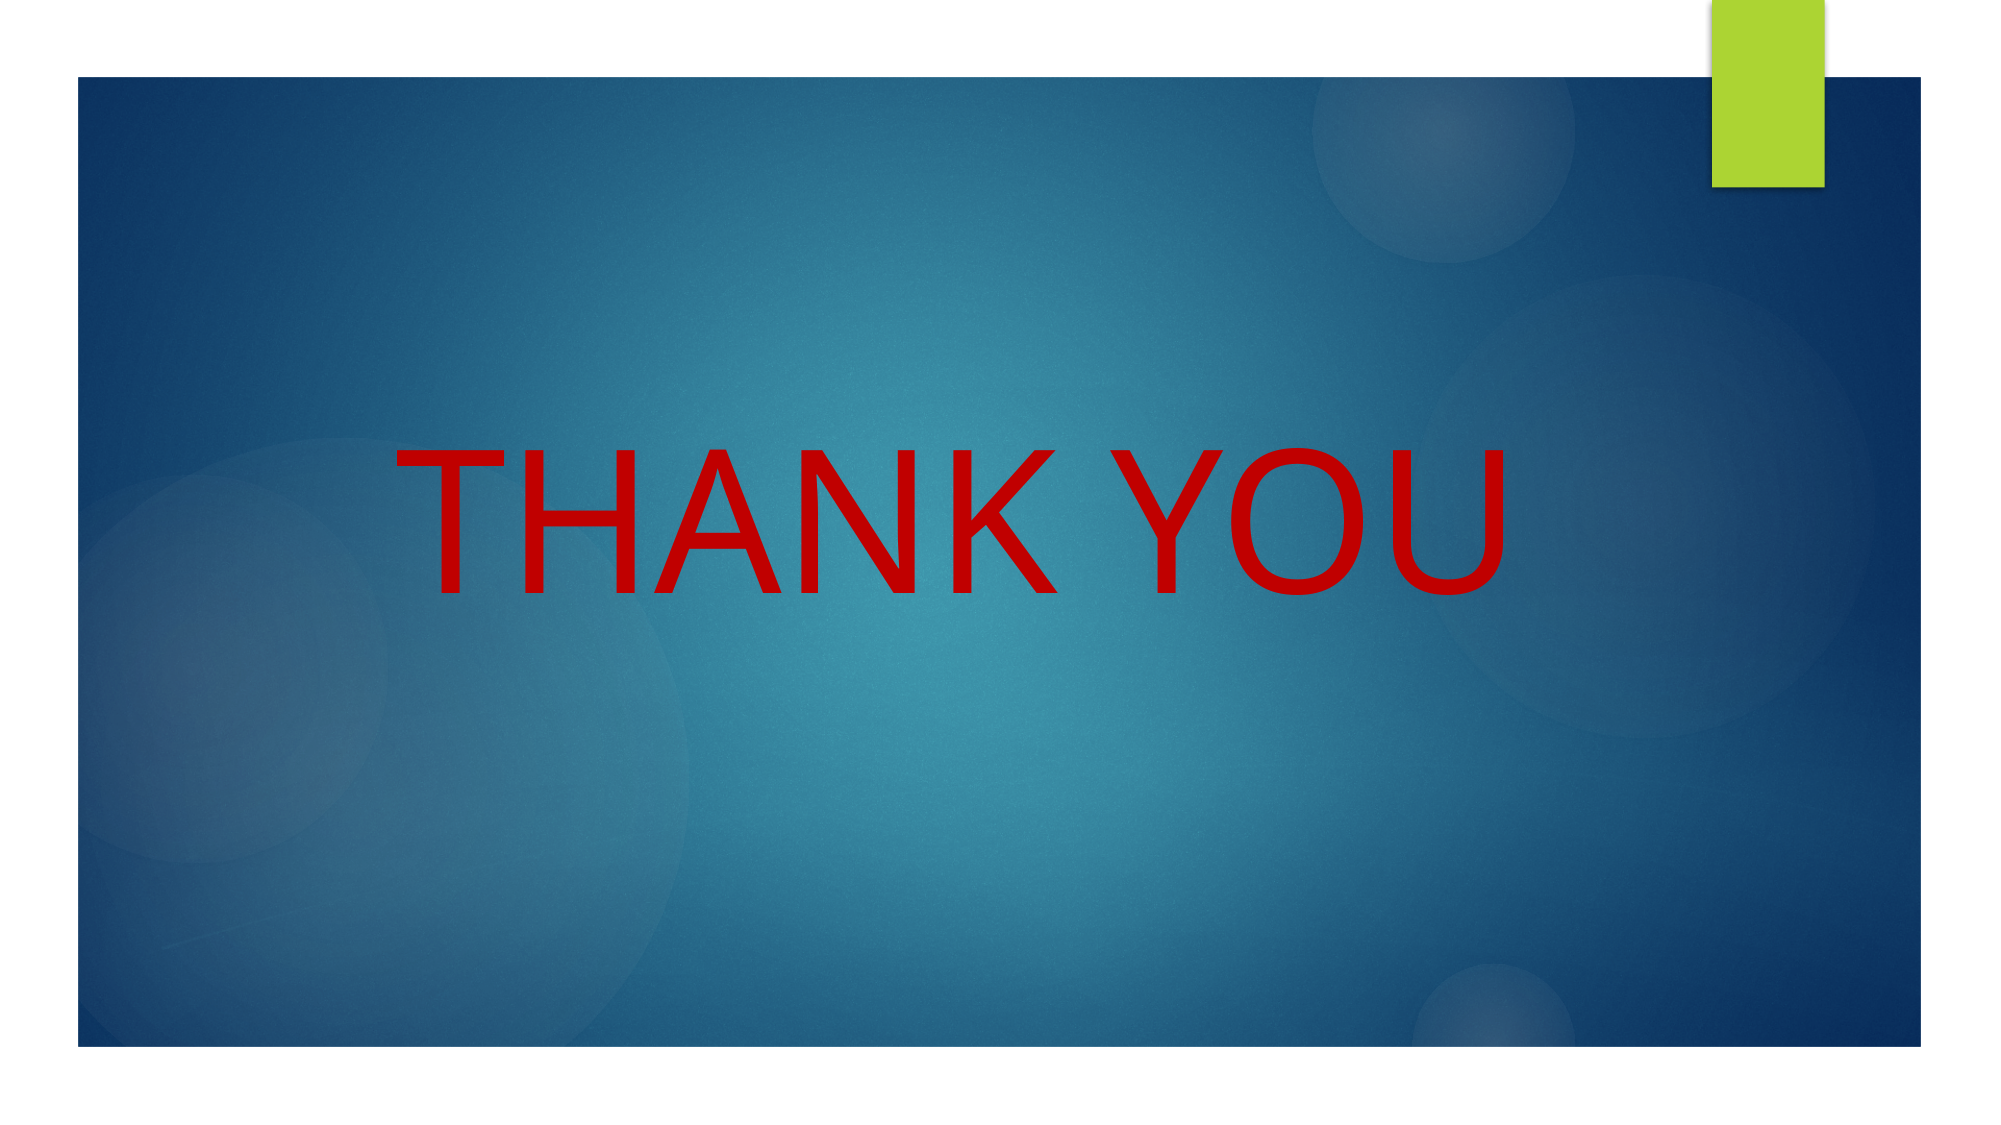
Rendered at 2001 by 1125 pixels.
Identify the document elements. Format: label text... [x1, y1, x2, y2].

title THANK YOU [276, 202, 1724, 642]
